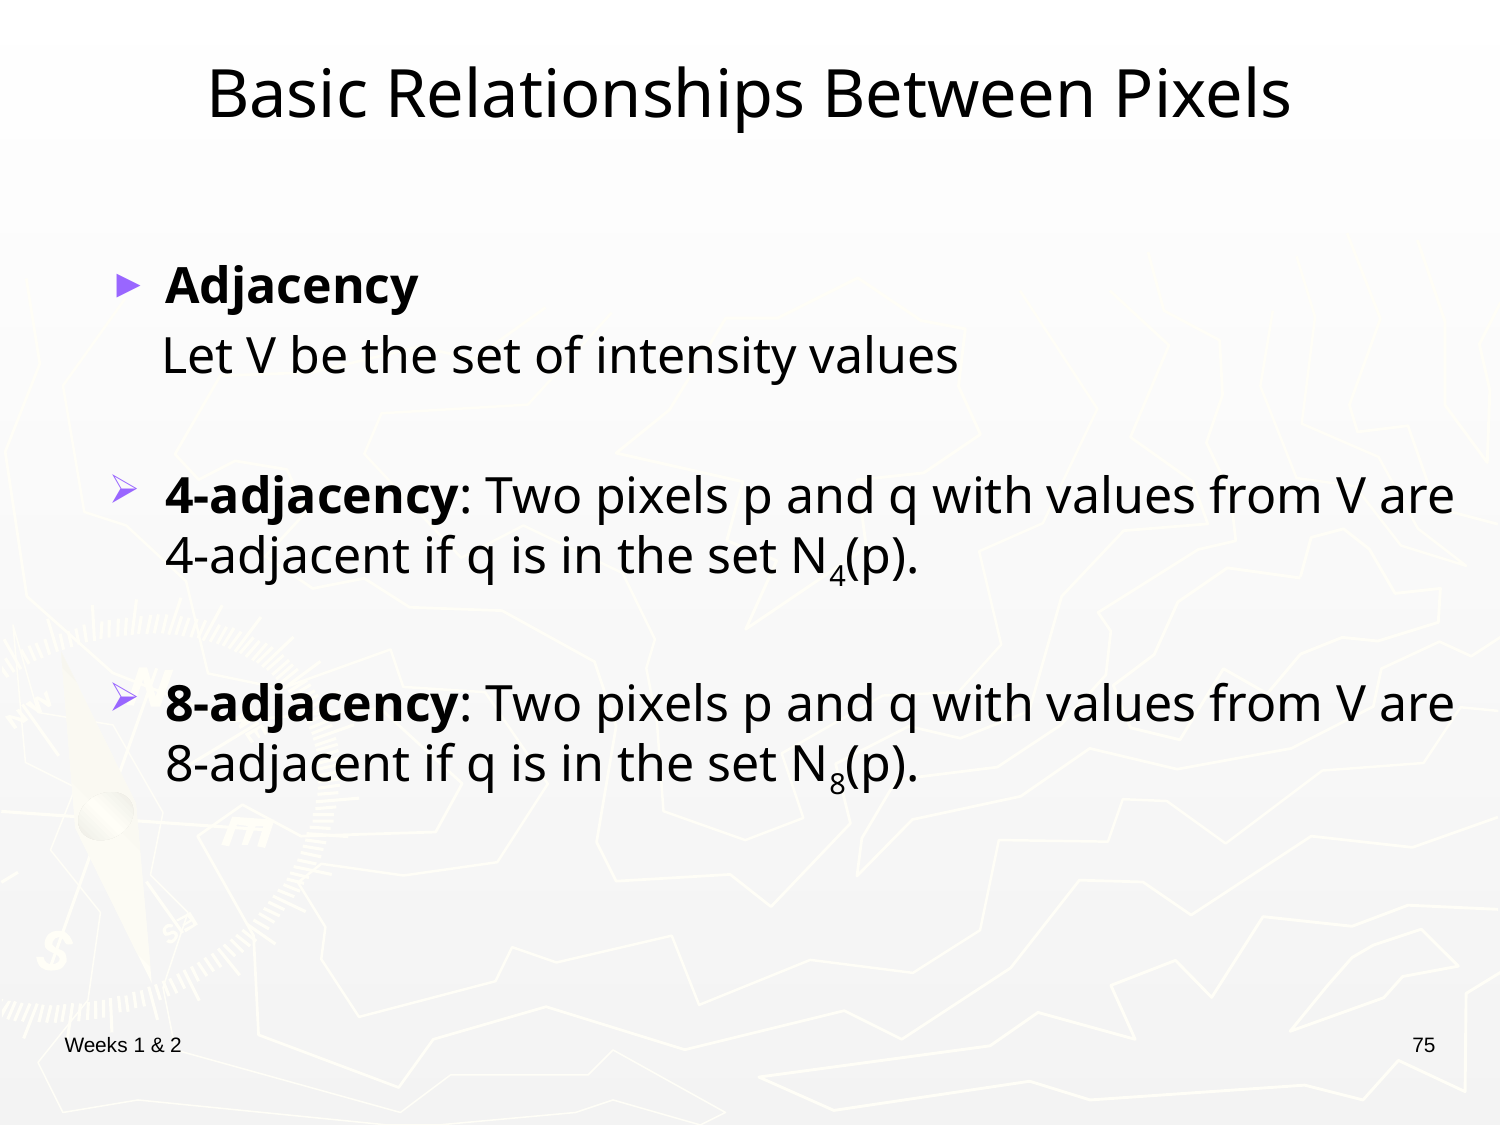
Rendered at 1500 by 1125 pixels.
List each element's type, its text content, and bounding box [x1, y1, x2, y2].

slide_number Weeks 1 & 2 [49, 1024, 425, 1103]
title Basic Relationships Between Pixels [49, 37, 1451, 225]
slide_number 75 [1074, 1024, 1451, 1103]
list Adjacency Let V be the set of intensity values 4-adjacency: Two pixels p and q with values from V are 4-adjacent if q is in the set N4(p). 8-adjacency: Two pixels p and q with values from V are 8-adjacent if q is in the set N8(p). [94, 246, 1495, 985]
